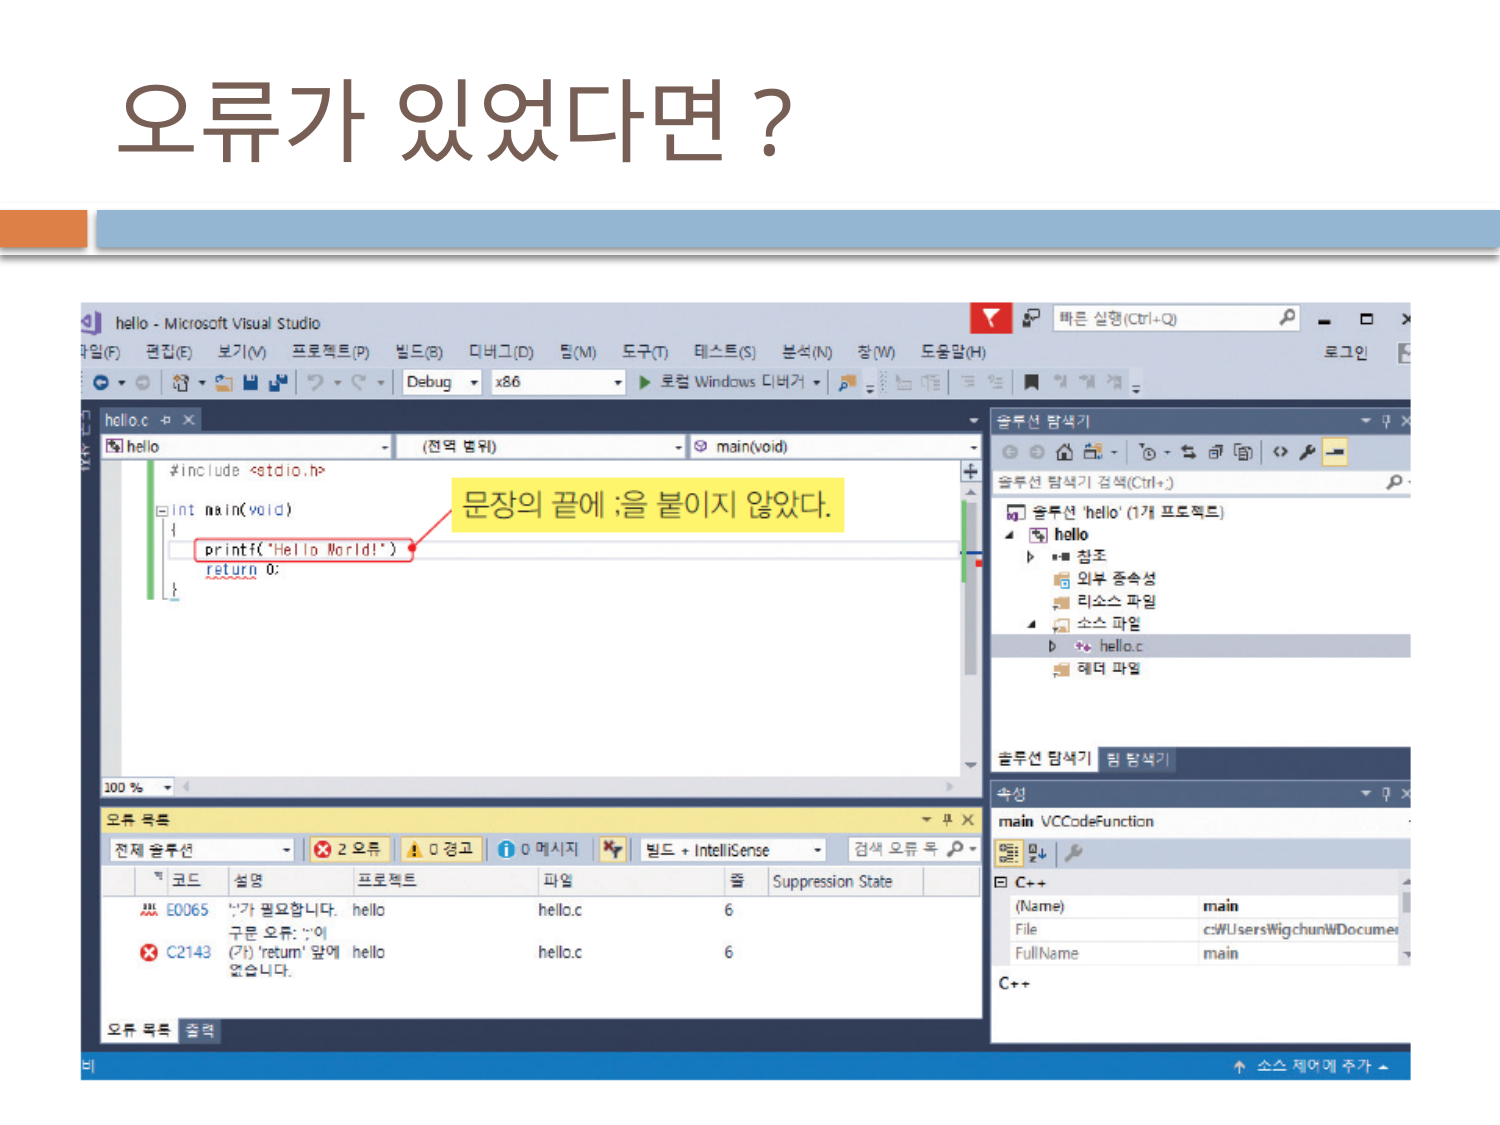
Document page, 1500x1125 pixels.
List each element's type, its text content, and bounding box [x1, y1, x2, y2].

picture [64, 273, 1436, 1096]
title 오류가 있었다면? [99, 37, 1438, 200]
